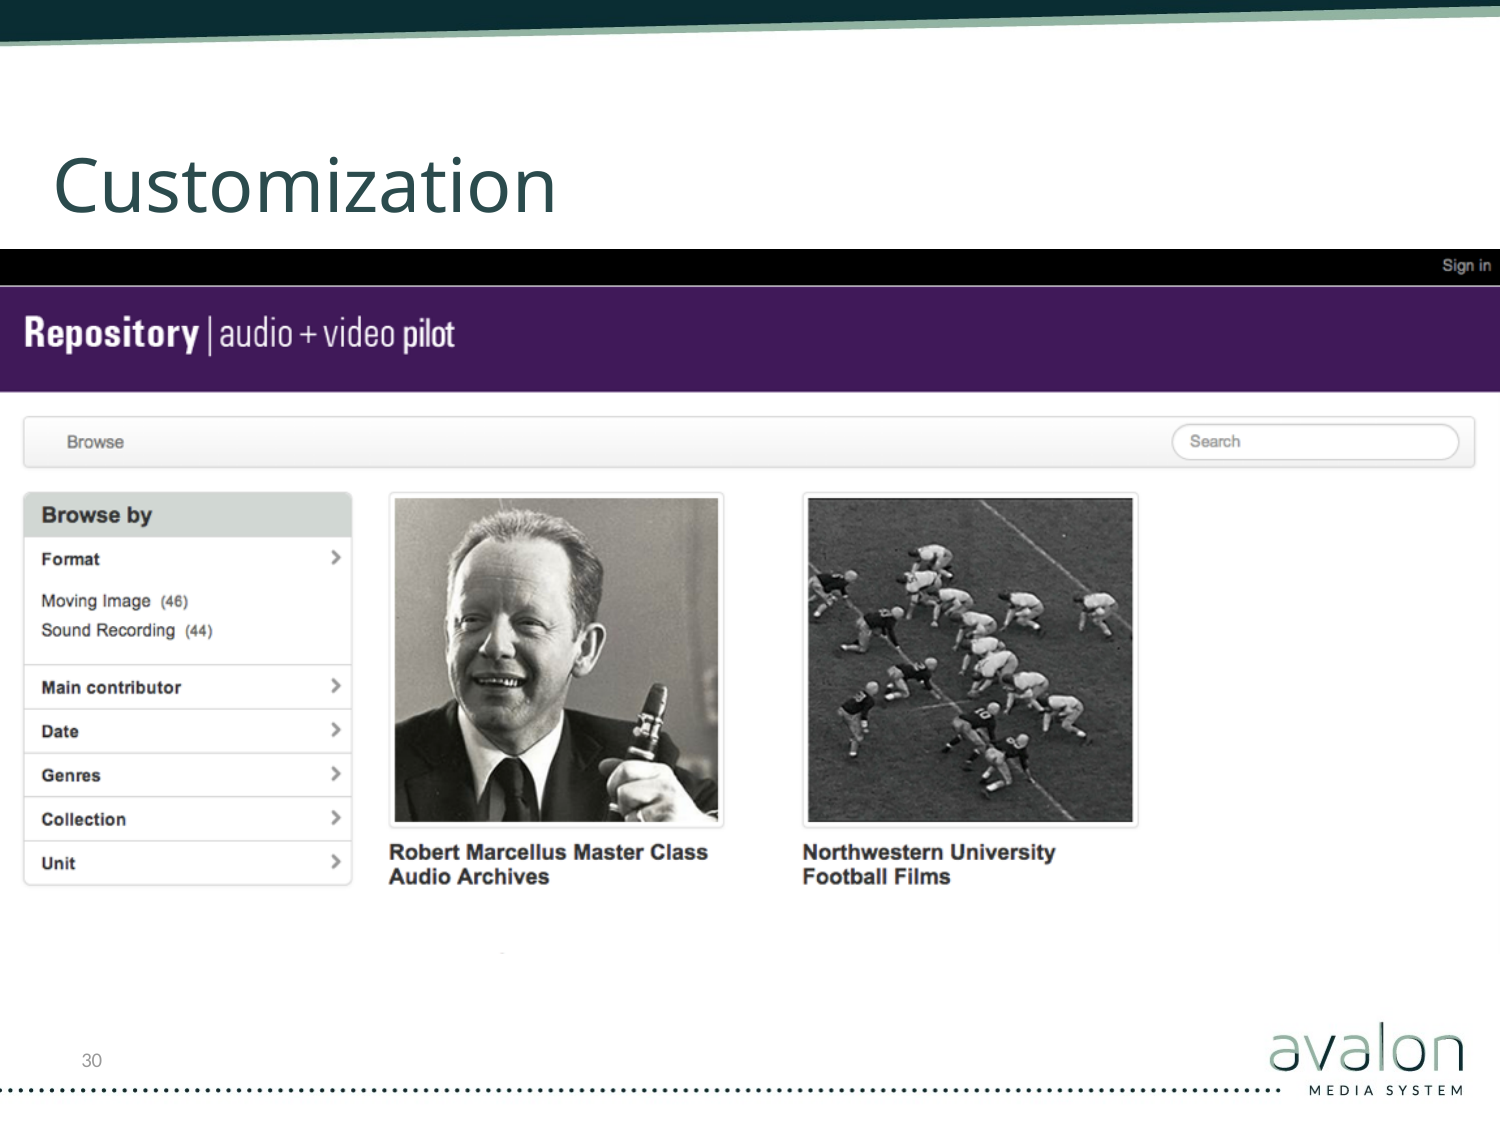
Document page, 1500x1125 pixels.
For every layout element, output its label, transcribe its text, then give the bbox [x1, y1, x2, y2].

text_box Customization [45, 131, 969, 230]
picture [0, 0, 1500, 1125]
text_box 30 [74, 1039, 111, 1080]
